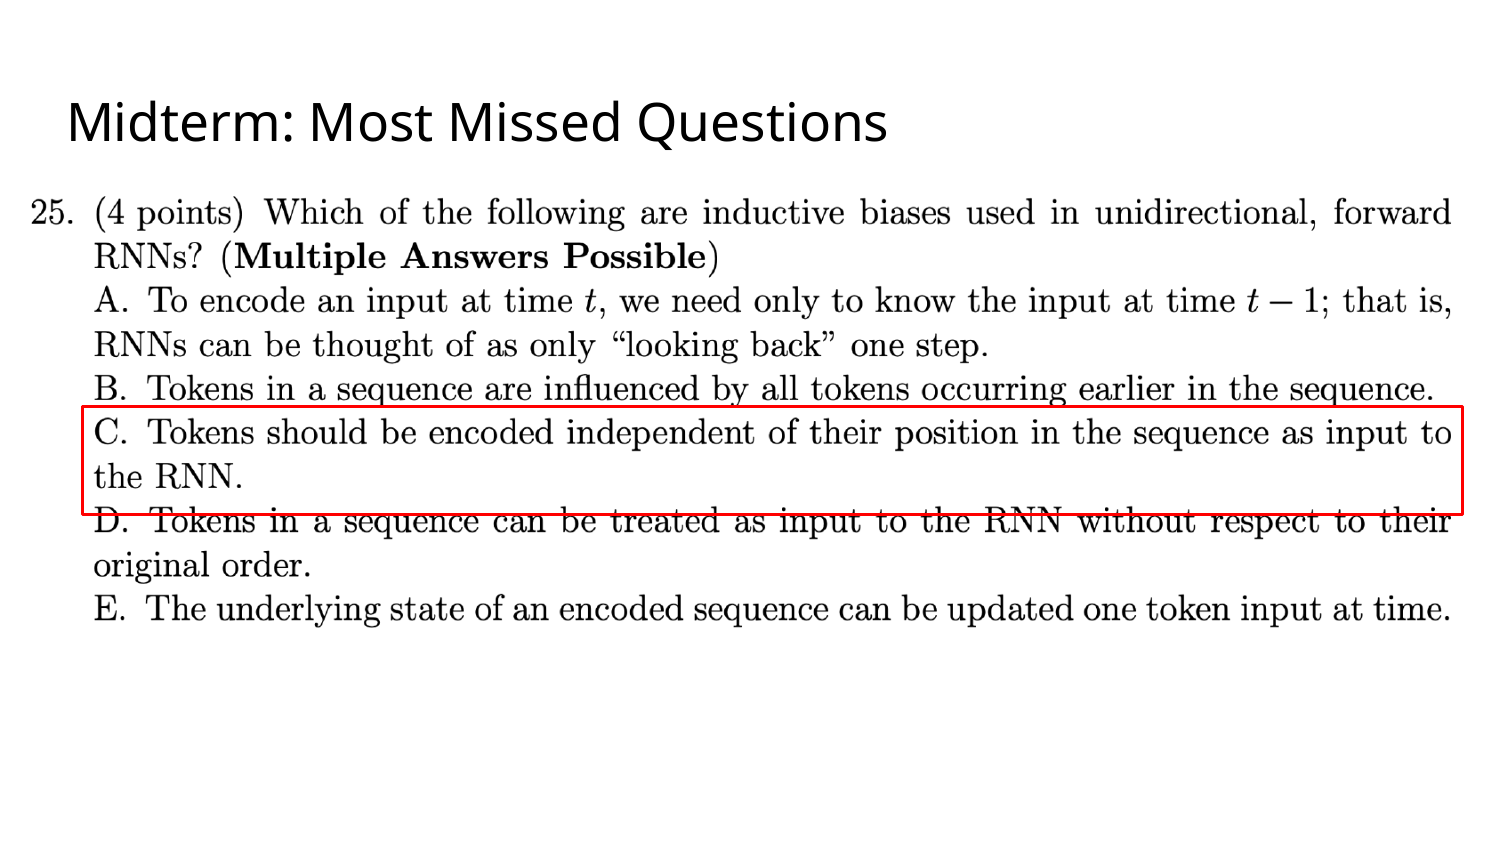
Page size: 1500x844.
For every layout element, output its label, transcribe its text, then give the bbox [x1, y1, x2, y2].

picture [24, 179, 1476, 640]
title Midterm: Most Missed Questions [51, 72, 1449, 167]
